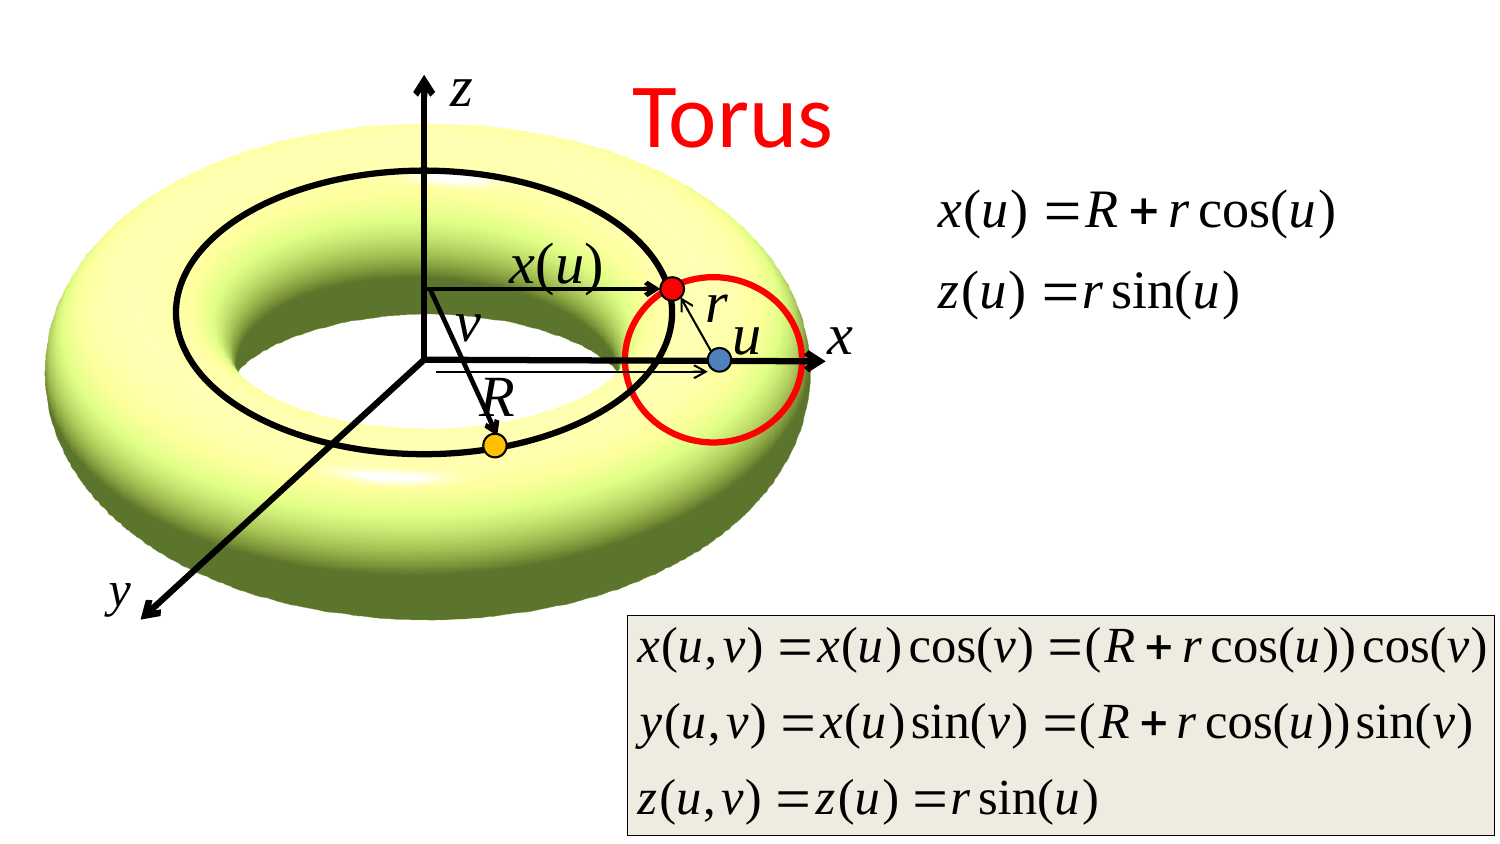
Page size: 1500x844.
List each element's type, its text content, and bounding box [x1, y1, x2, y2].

picture [425, 111, 826, 359]
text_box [626, 615, 1495, 836]
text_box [926, 177, 1348, 332]
title Torus [53, 40, 1414, 182]
picture [425, 290, 429, 359]
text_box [140, 359, 425, 620]
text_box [429, 288, 498, 437]
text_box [680, 297, 712, 352]
text_box x [831, 288, 868, 374]
picture [34, 111, 826, 635]
